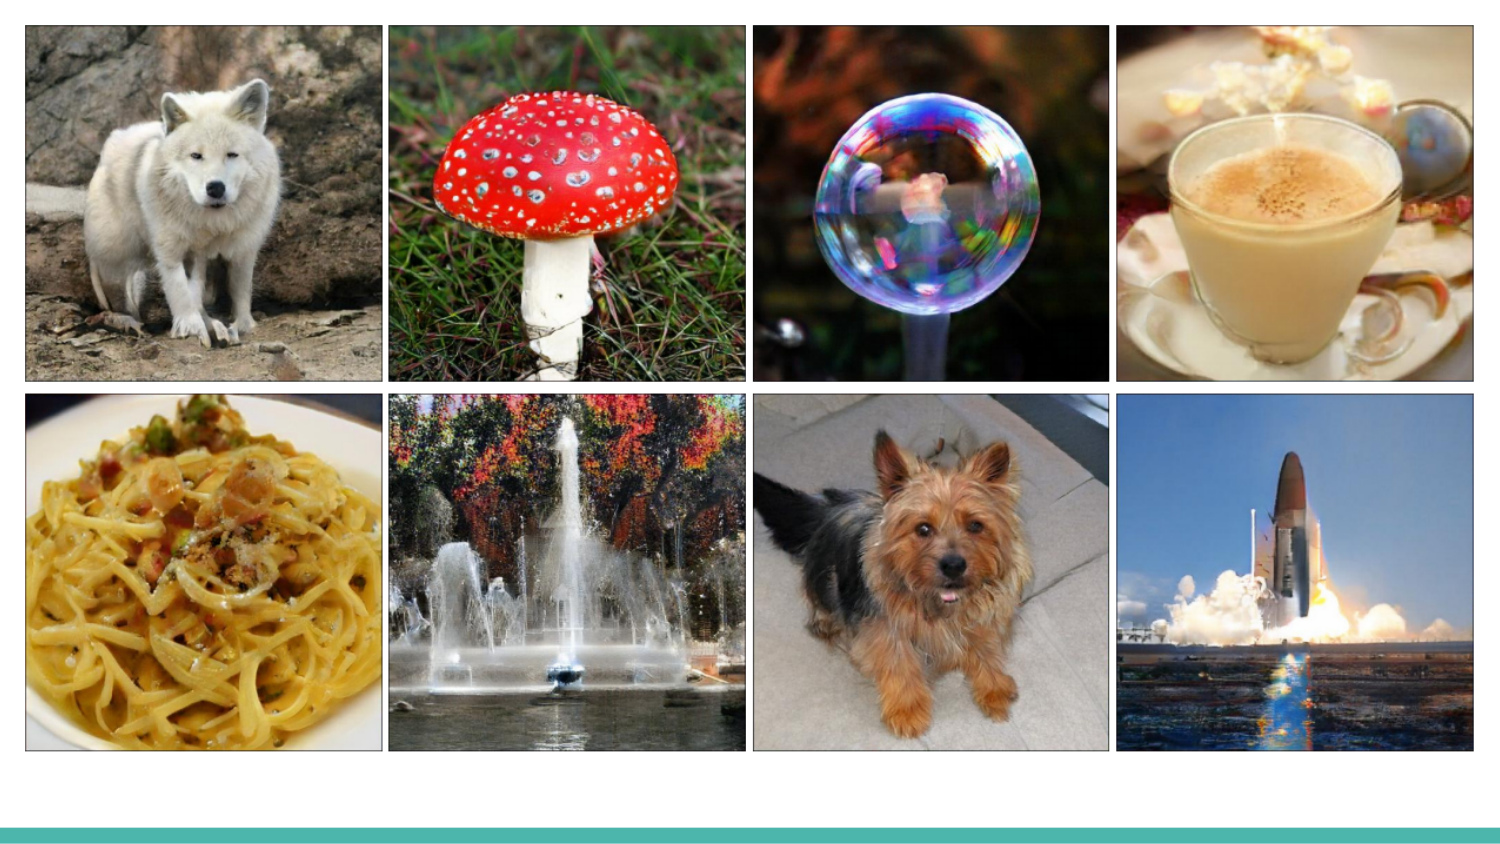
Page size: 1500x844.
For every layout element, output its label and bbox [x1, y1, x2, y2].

picture [24, 24, 1476, 755]
